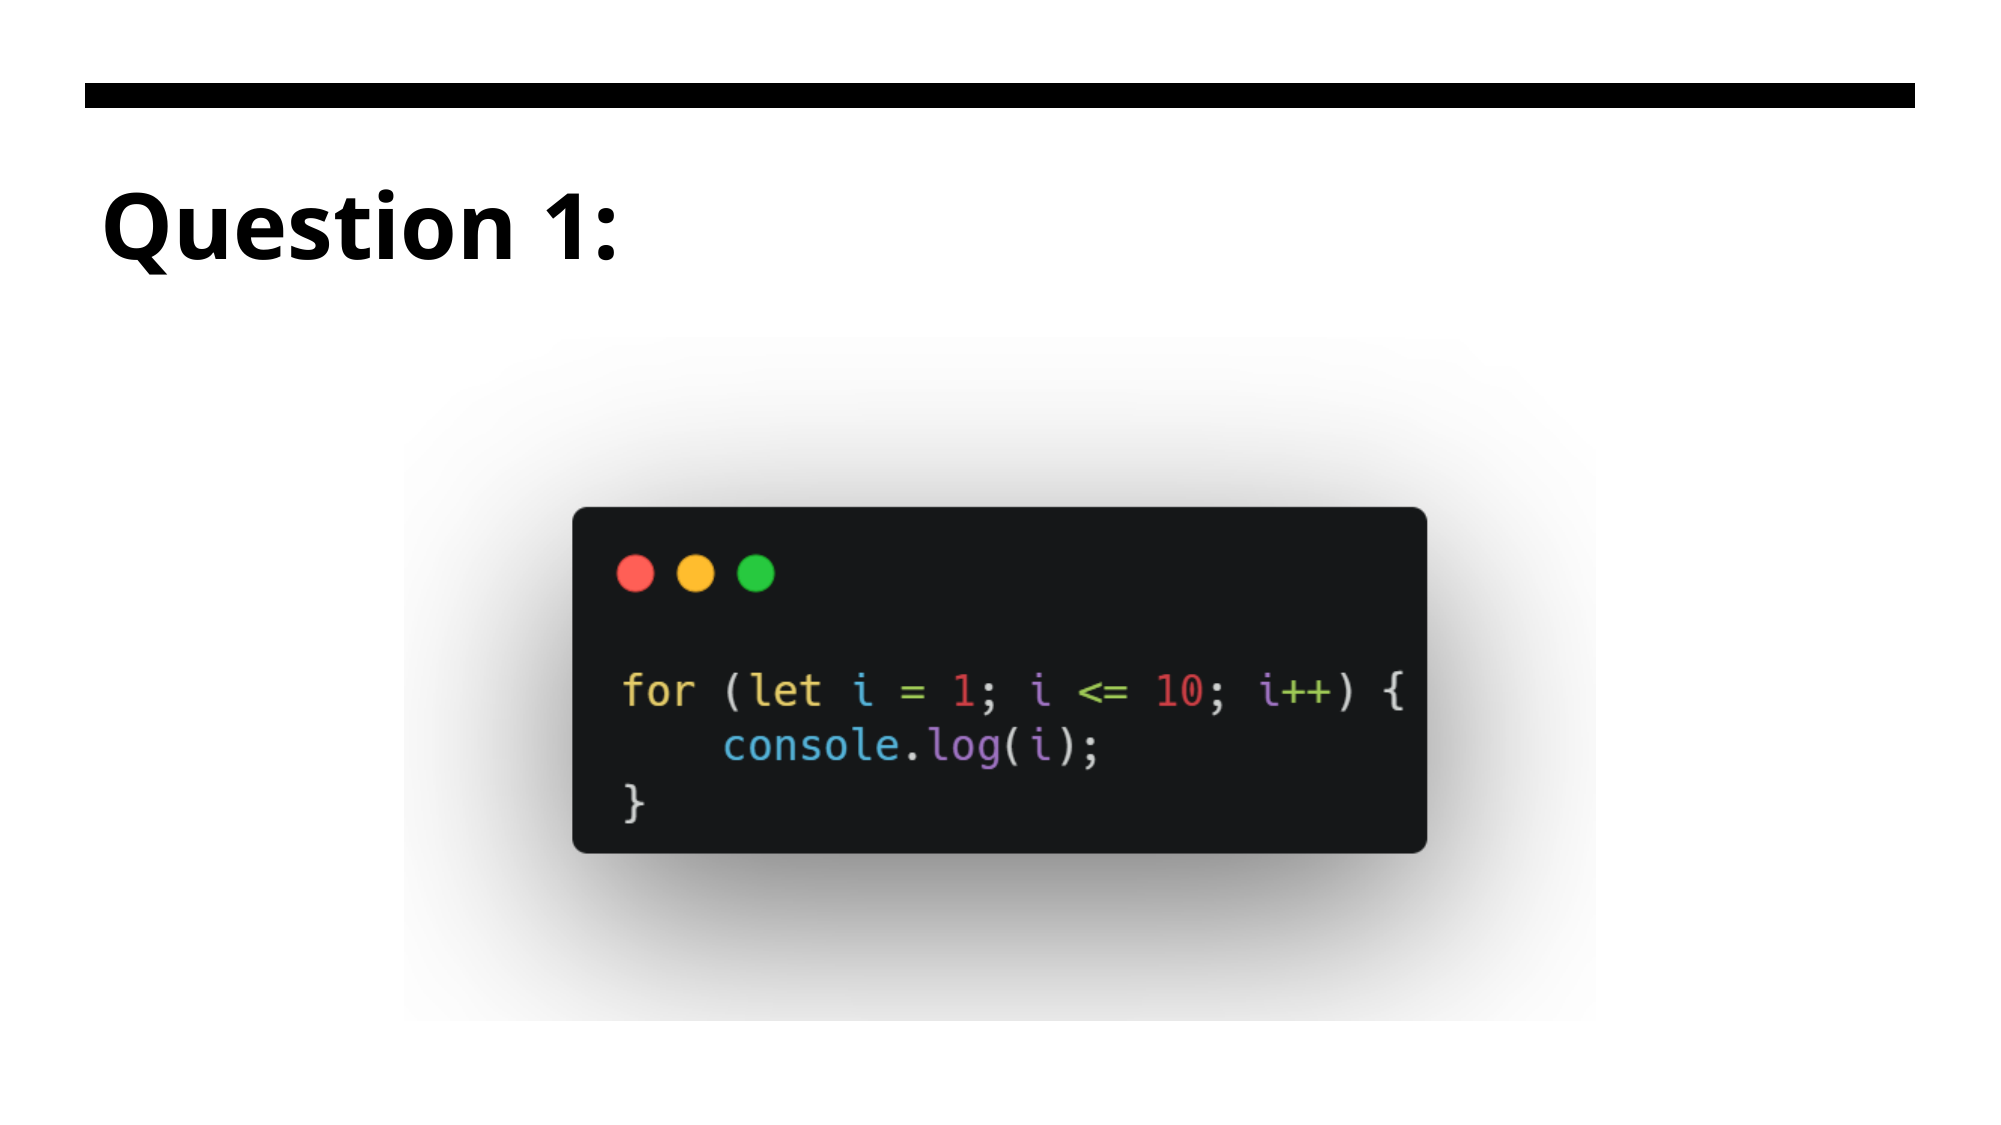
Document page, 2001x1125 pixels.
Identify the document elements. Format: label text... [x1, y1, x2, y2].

title Question 1: [85, 160, 1916, 401]
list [404, 336, 1597, 1021]
